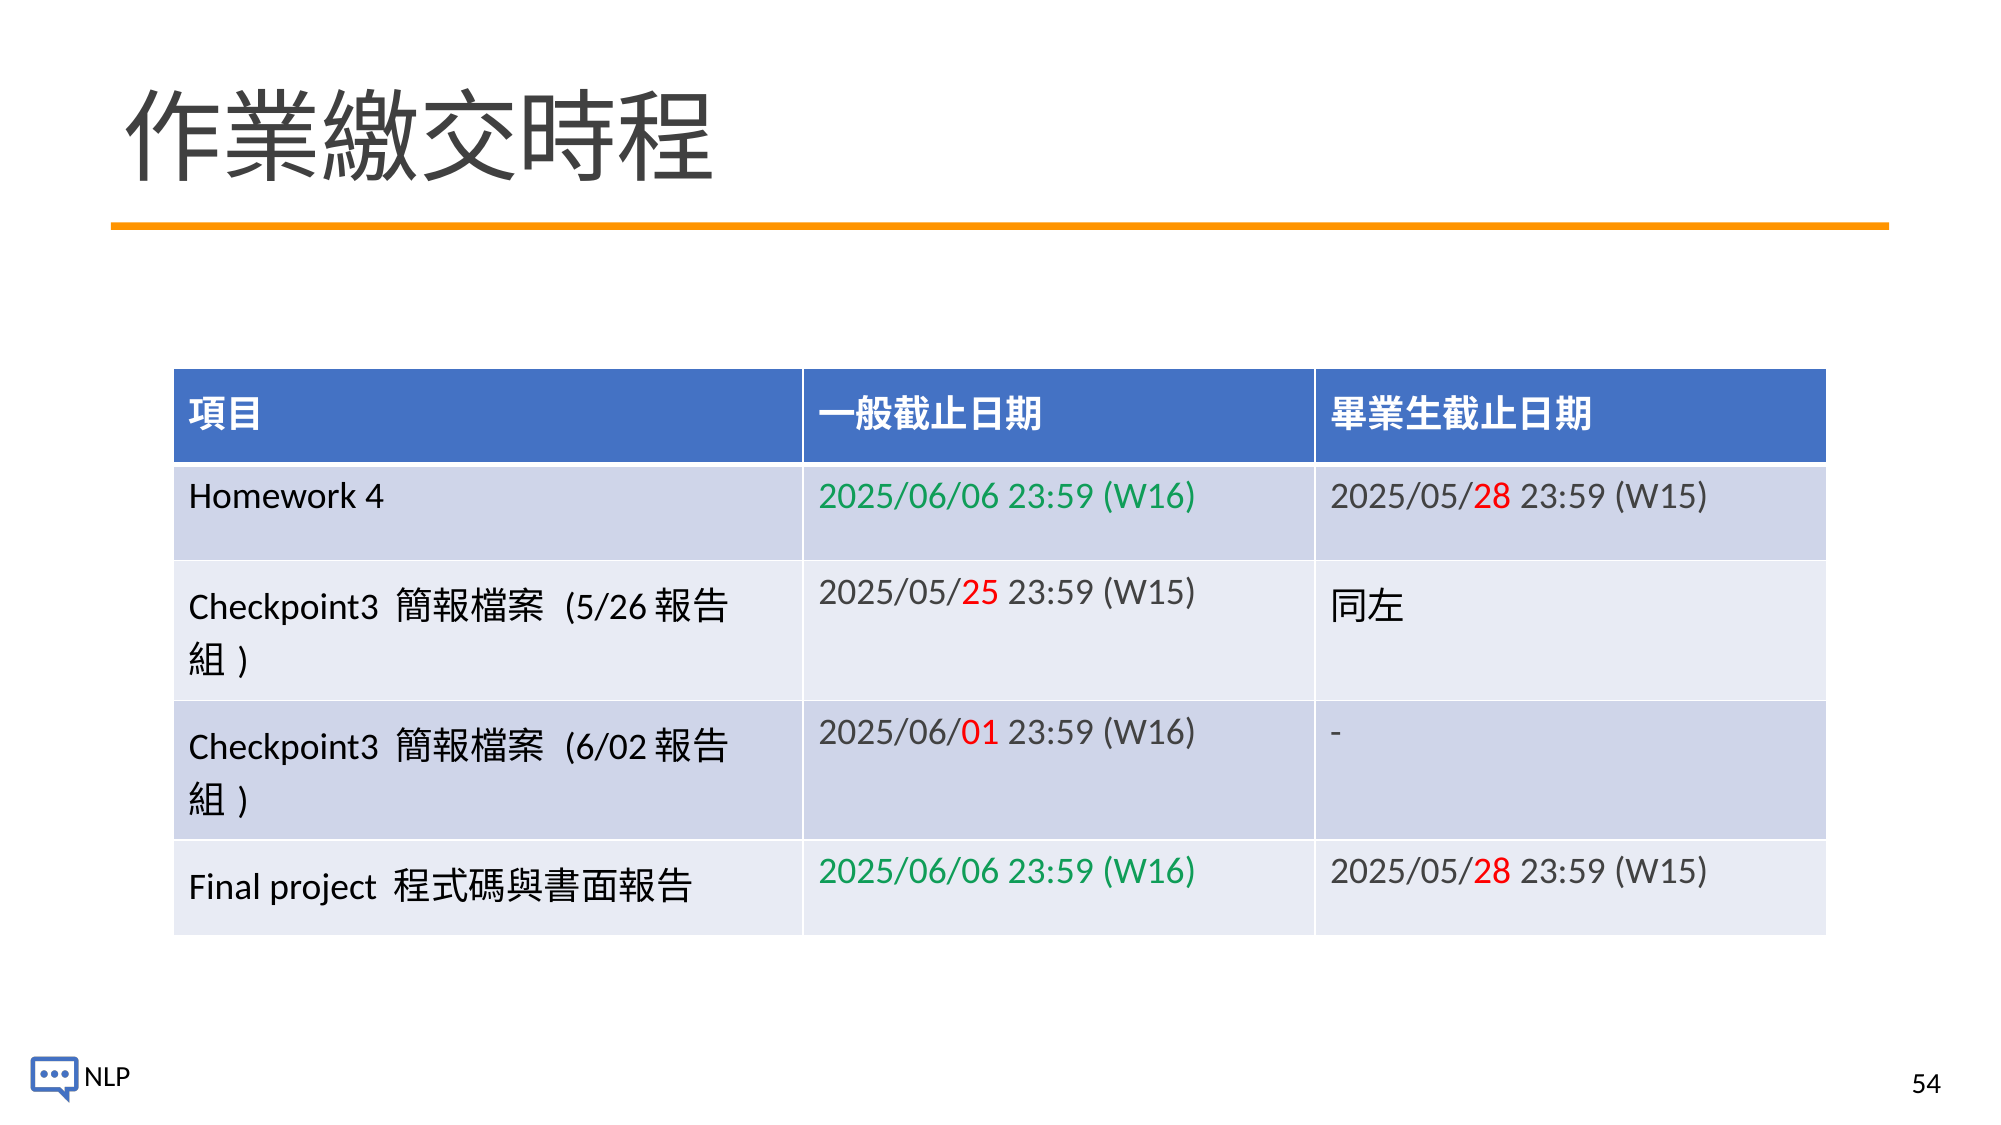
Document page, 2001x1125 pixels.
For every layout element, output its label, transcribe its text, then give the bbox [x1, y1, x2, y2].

table_cell 同左 [1316, 561, 1826, 700]
title 作業繳交時程 [107, 58, 1899, 228]
table_cell Checkpoint3 簡報檔案 (6/02報告組) [174, 701, 802, 839]
table_cell Final project 程式碼與書面報告 [174, 841, 802, 935]
table_cell - [1316, 701, 1826, 839]
picture [23, 1047, 86, 1110]
slide_number 54 [1740, 1052, 1957, 1113]
table_cell 2025/06/06 23:59 (W16) [804, 467, 1314, 560]
table_cell 2025/06/06 23:59 (W16) [804, 841, 1314, 935]
table_cell 2025/06/01 23:59 (W16) [804, 701, 1314, 839]
table_header 畢業生截止日期 [1316, 369, 1826, 462]
table_header 一般截止日期 [804, 369, 1314, 462]
table_cell 2025/05/28 23:59 (W15) [1316, 467, 1826, 560]
table_header 項目 [174, 369, 802, 462]
table_cell 2025/05/28 23:59 (W15) [1316, 841, 1826, 935]
table_cell Homework 4 [174, 467, 802, 560]
table_cell Checkpoint3 簡報檔案 (5/26報告組) [174, 561, 802, 700]
table_cell 2025/05/25 23:59 (W15) [804, 561, 1314, 700]
